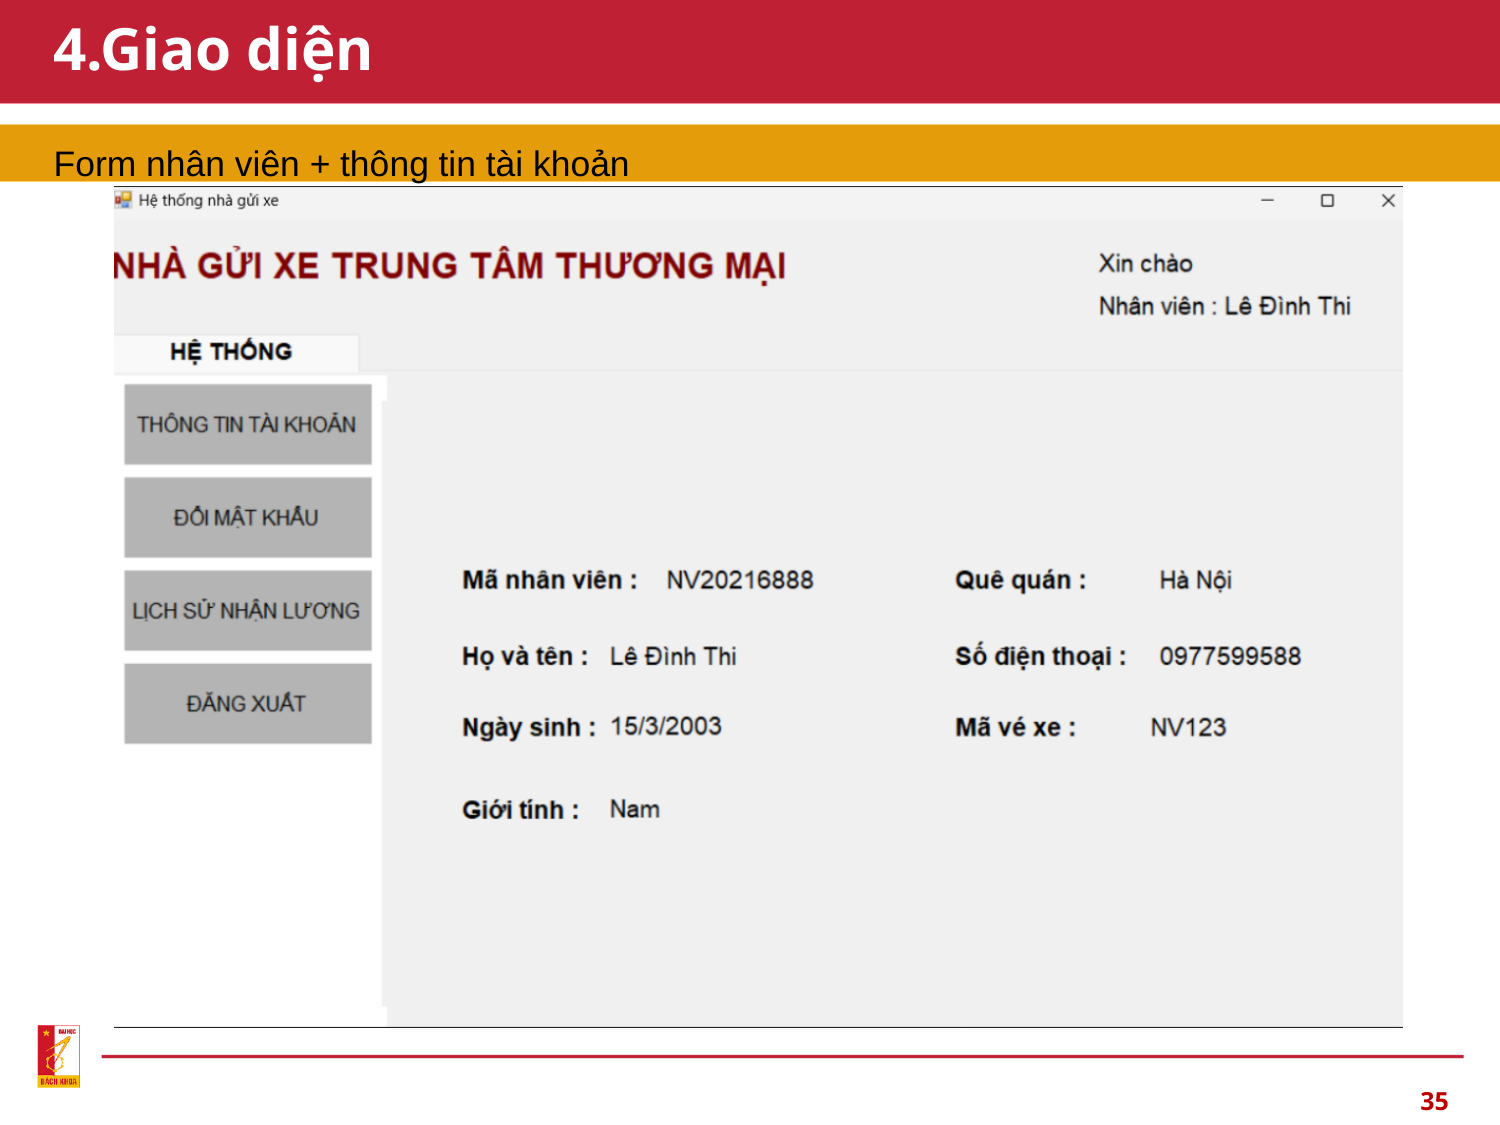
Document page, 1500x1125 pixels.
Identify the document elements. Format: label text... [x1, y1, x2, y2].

title 4.Giao diện [38, 12, 1462, 87]
slide_number 35 [1126, 1078, 1464, 1125]
text_box Form nhân viên + thông tin tài khoản [38, 126, 997, 187]
picture [0, 0, 1500, 1125]
